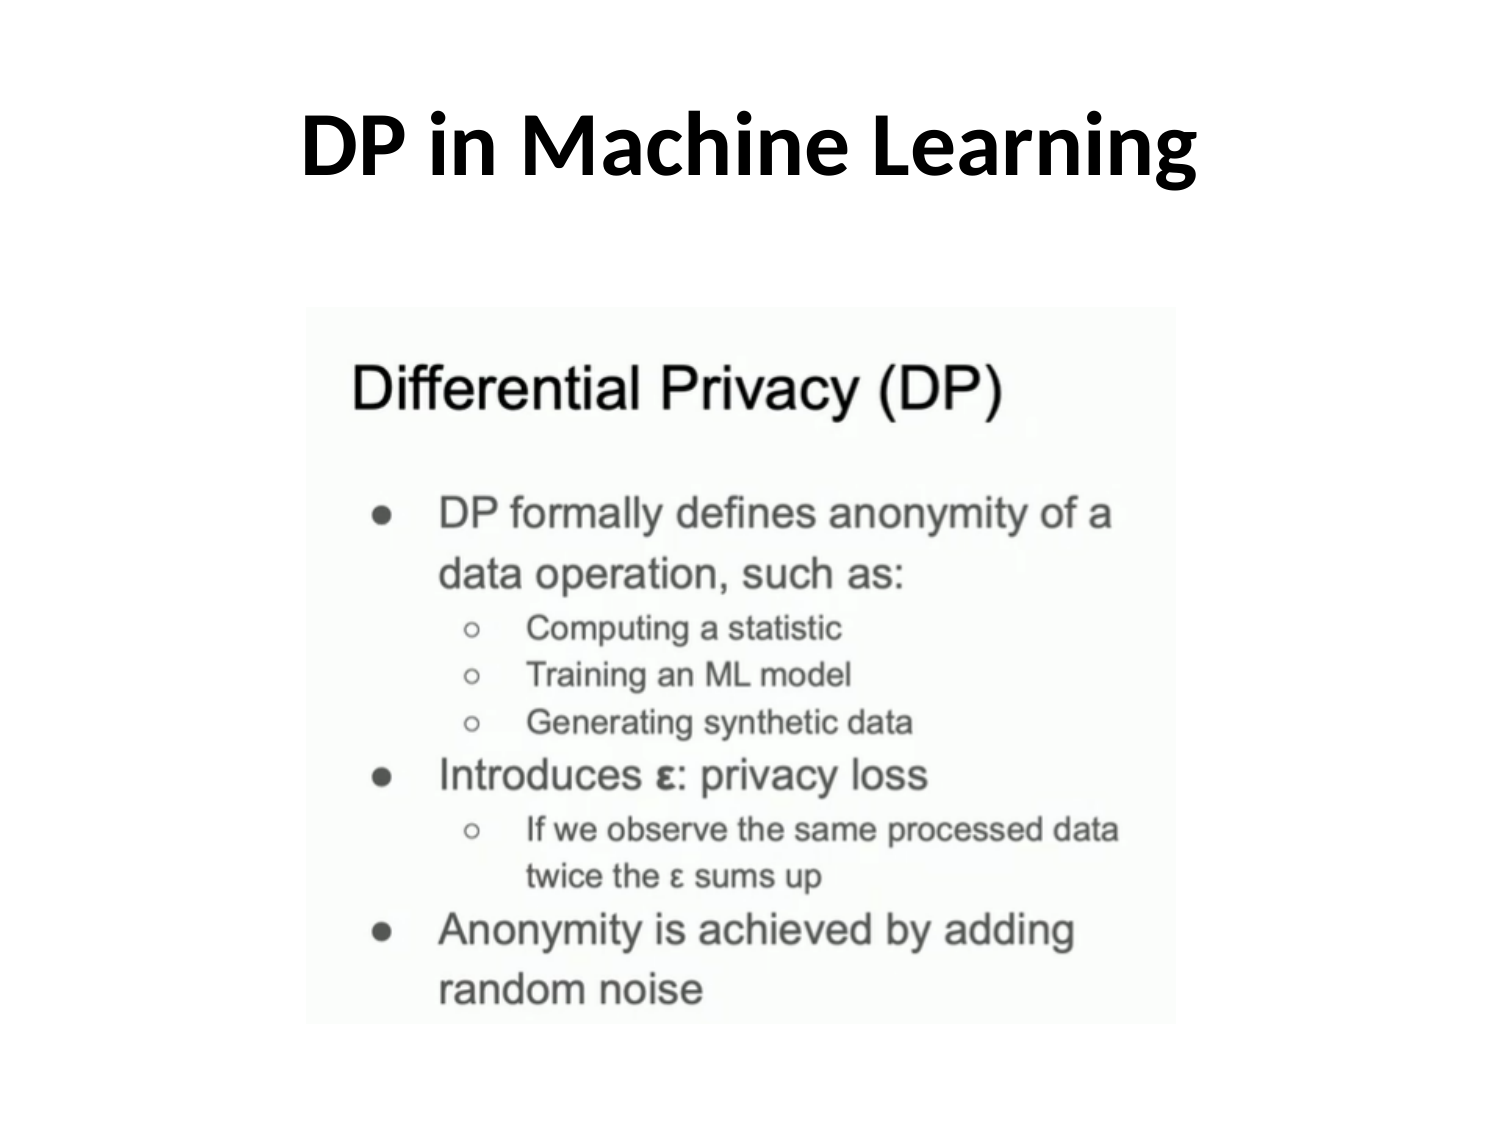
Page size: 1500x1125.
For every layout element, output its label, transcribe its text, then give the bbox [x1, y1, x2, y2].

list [305, 307, 1176, 1024]
title DP in Machine Learning [75, 45, 1425, 233]
